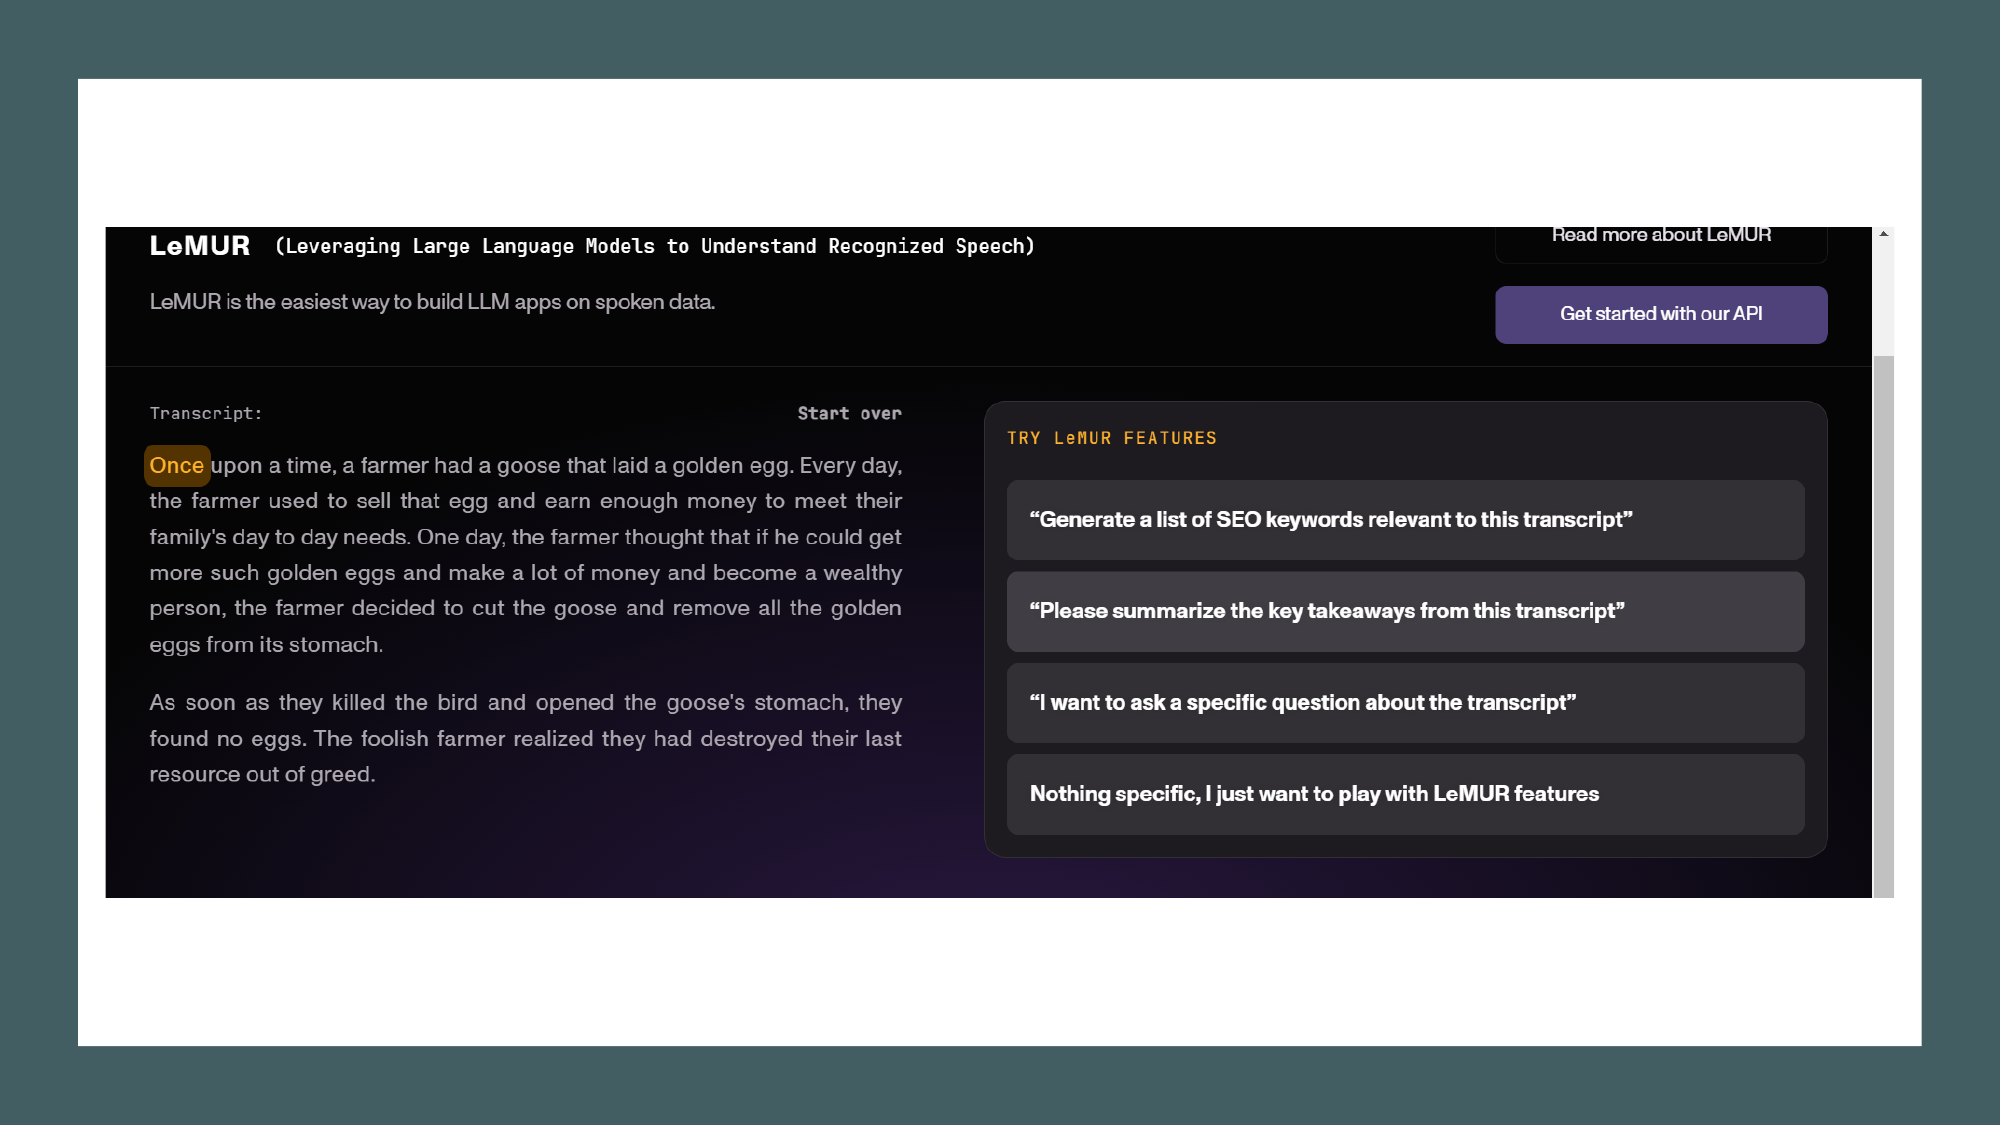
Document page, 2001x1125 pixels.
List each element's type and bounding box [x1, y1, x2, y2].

text_box [0, 0, 2000, 1125]
text_box [77, 78, 1923, 1047]
list [105, 226, 1895, 898]
